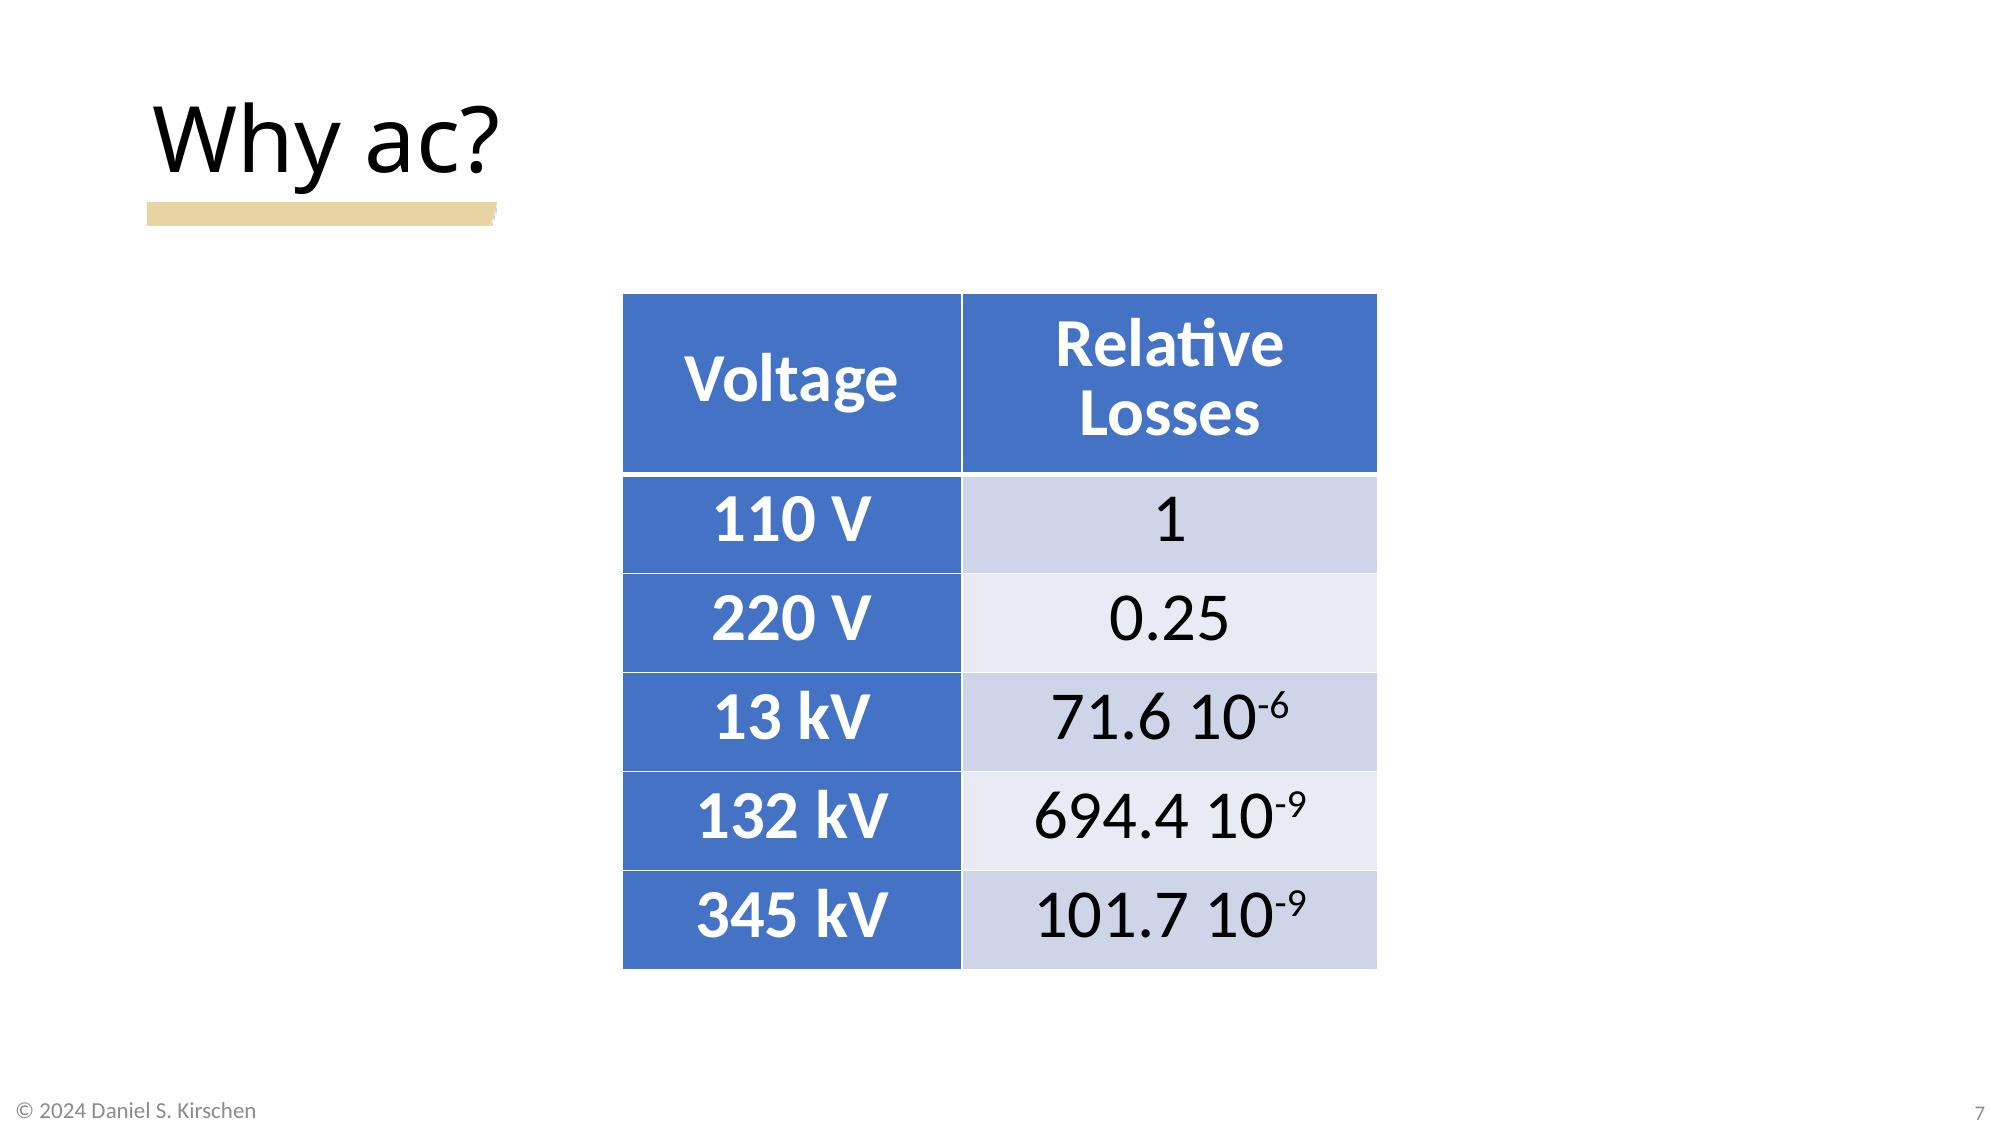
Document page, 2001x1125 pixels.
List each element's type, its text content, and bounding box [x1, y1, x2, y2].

table_cell 0.25 [963, 574, 1377, 672]
table_cell 110 V [623, 477, 961, 573]
slide_number © 2024 Daniel S. Kirschen [0, 1079, 484, 1125]
table_cell 694.4 10-9 [963, 772, 1377, 870]
table_header Voltage [623, 294, 961, 472]
table_header Relative Losses [963, 294, 1377, 472]
table_cell 1 [963, 477, 1377, 573]
table_cell 132 kV [623, 772, 961, 870]
table_cell 101.7 10-9 [963, 871, 1377, 969]
title Why ac? [137, 59, 1863, 226]
table_cell 220 V [623, 574, 961, 672]
slide_number 7 [1550, 1088, 2000, 1125]
table_cell 13 kV [623, 673, 961, 771]
table_cell 71.6 10-6 [963, 673, 1377, 771]
table_cell 345 kV [623, 871, 961, 969]
